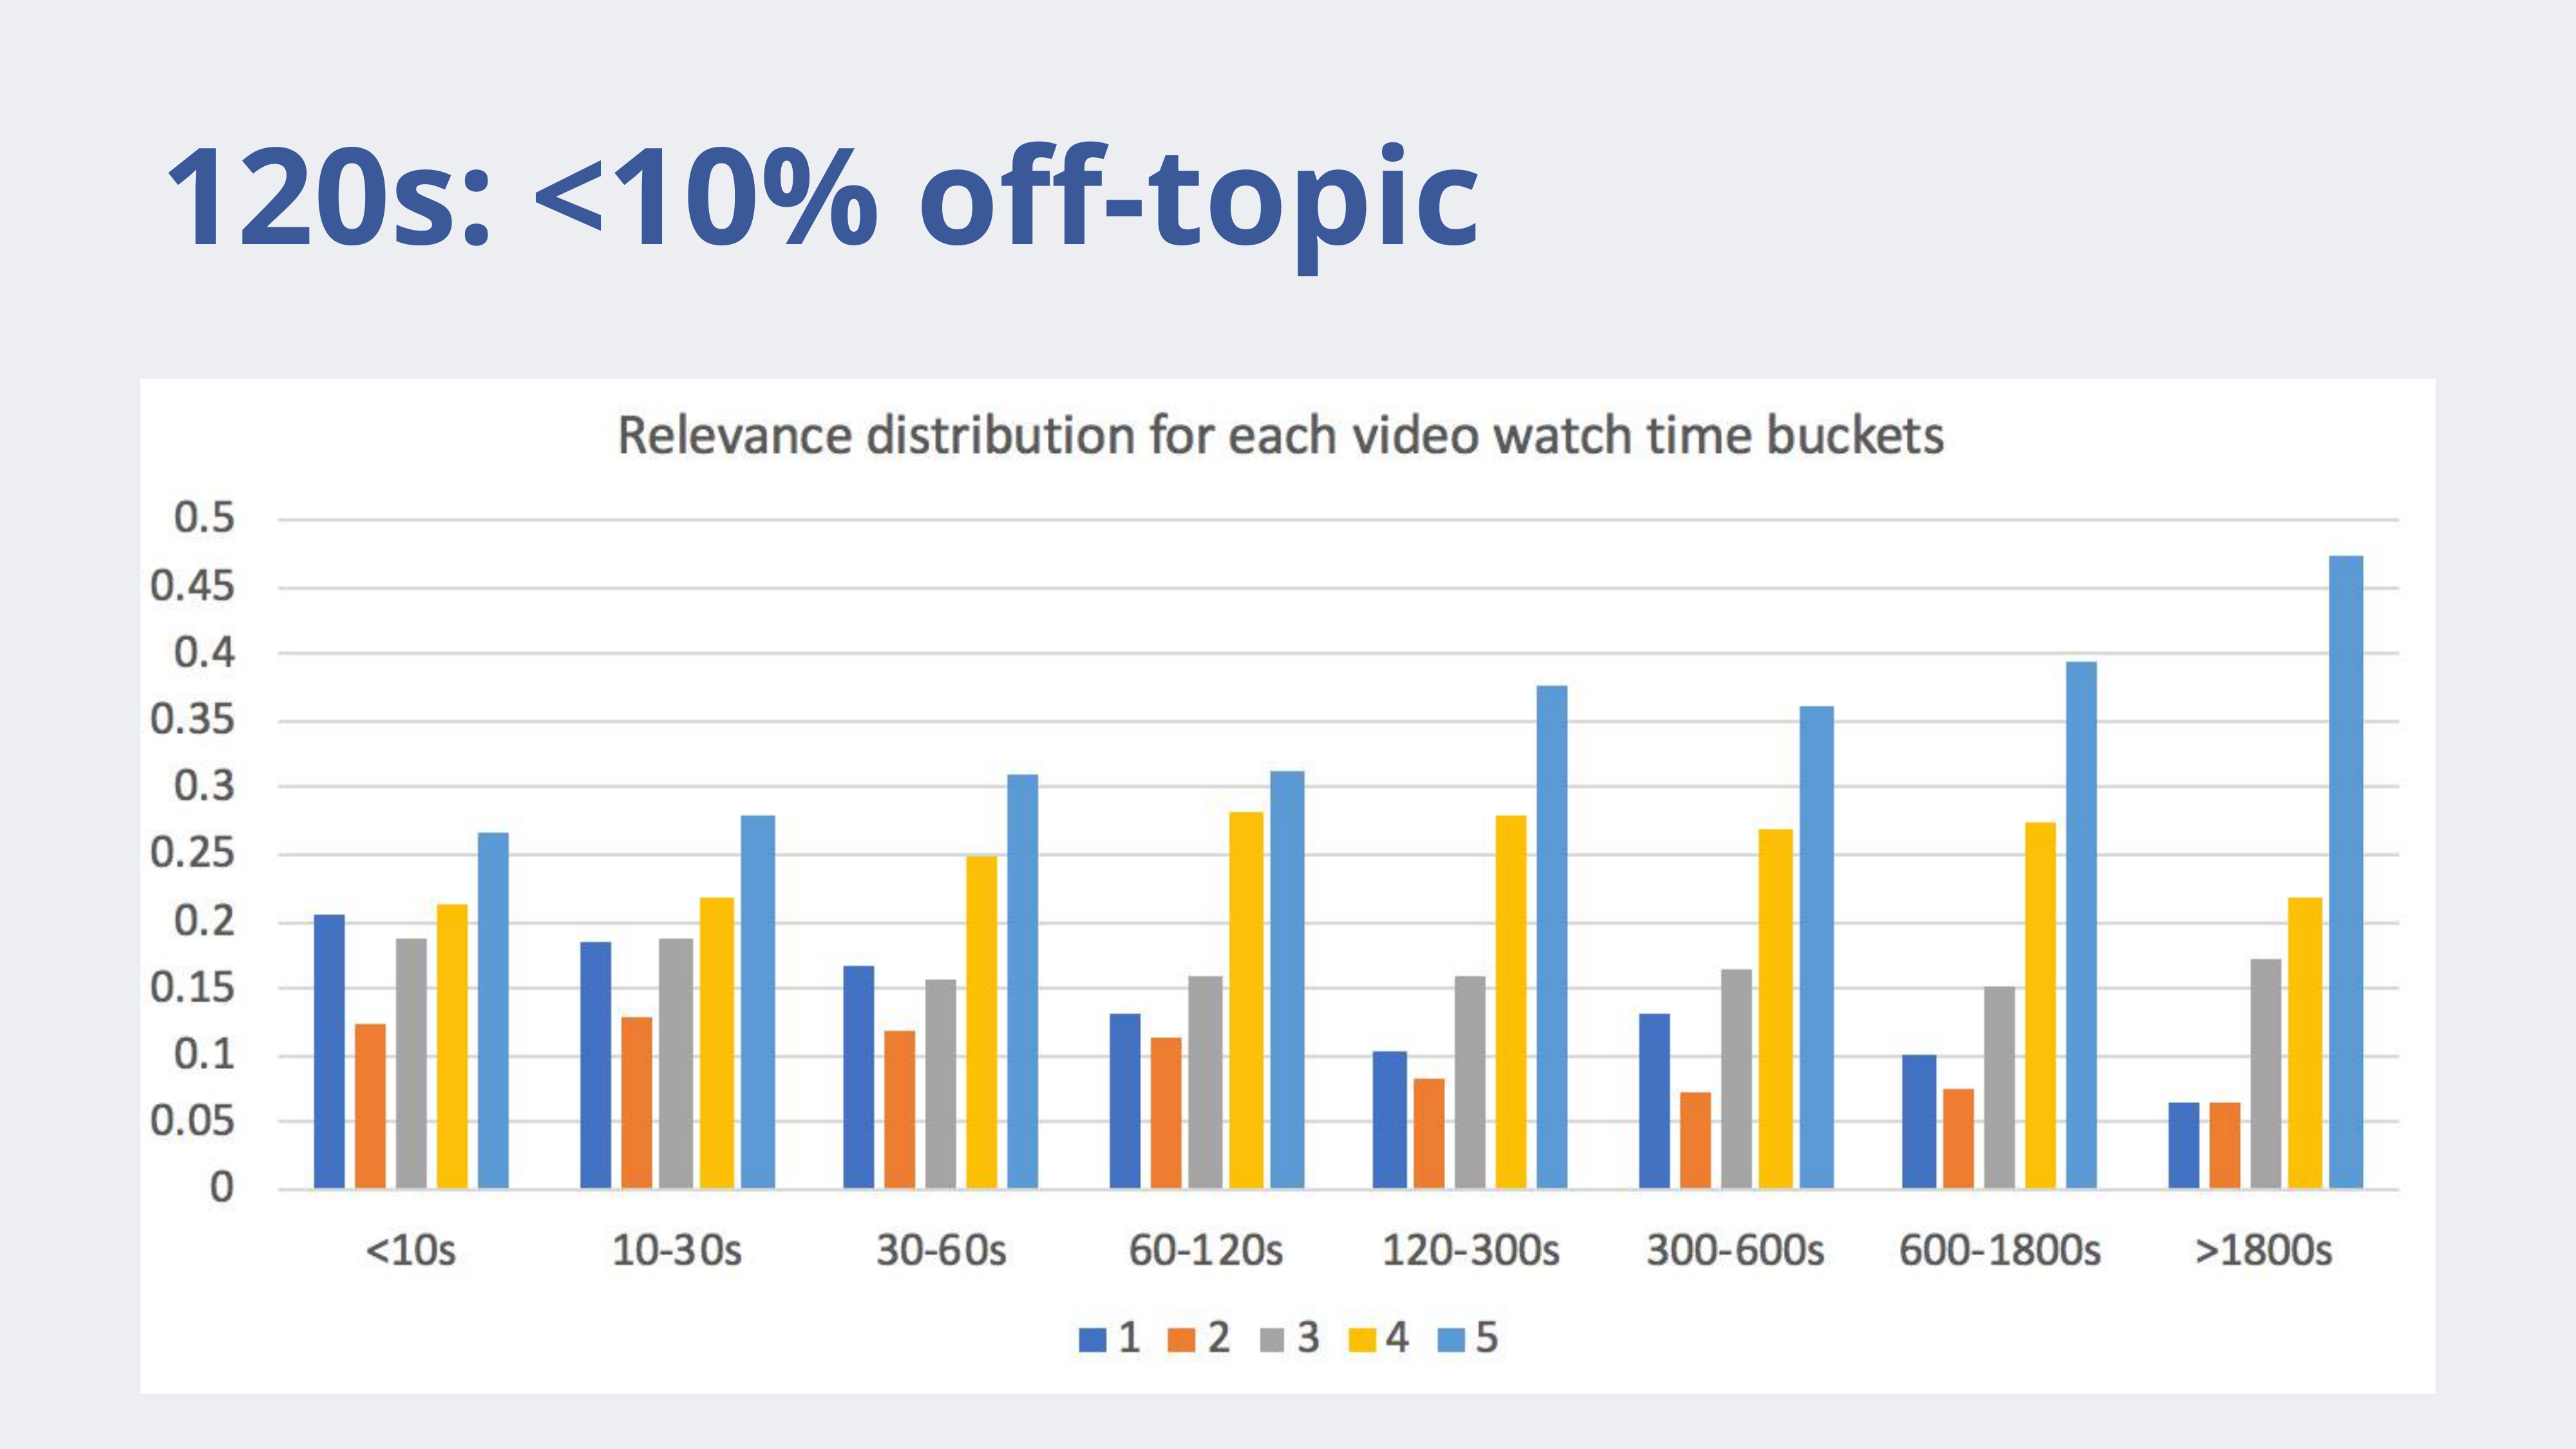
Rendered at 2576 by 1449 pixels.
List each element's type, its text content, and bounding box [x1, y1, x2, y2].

picture [140, 379, 2436, 1394]
title 120s: <10% off-topic [160, 109, 2415, 305]
